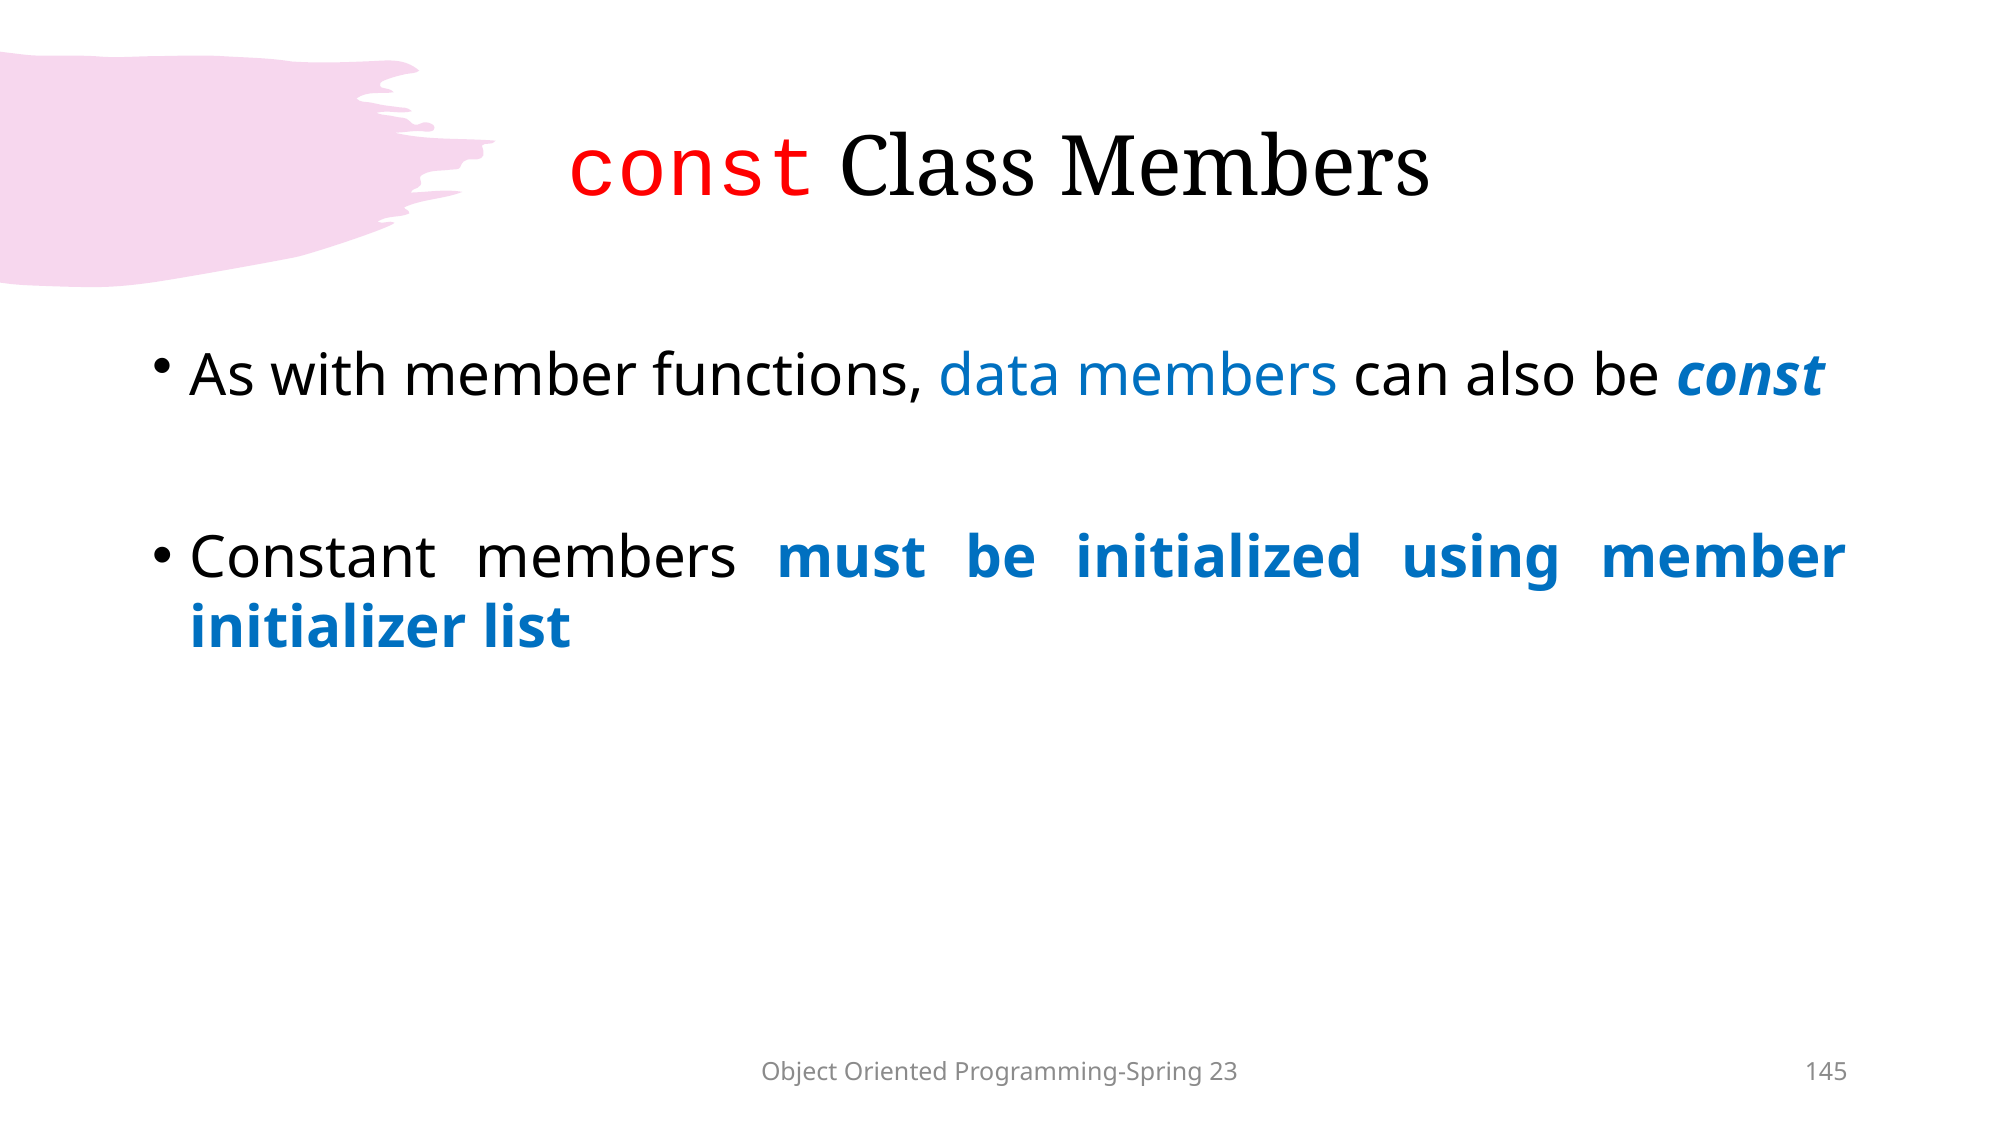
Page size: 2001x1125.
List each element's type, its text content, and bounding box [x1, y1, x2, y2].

list As with member functions, data members can also be const Constant members must be initialized using member initializer list [137, 329, 1863, 1013]
title const Class Members [137, 59, 1863, 278]
slide_number 145 [1412, 1042, 1863, 1103]
footer Object Oriented Programming-Spring 23 [662, 1042, 1338, 1103]
